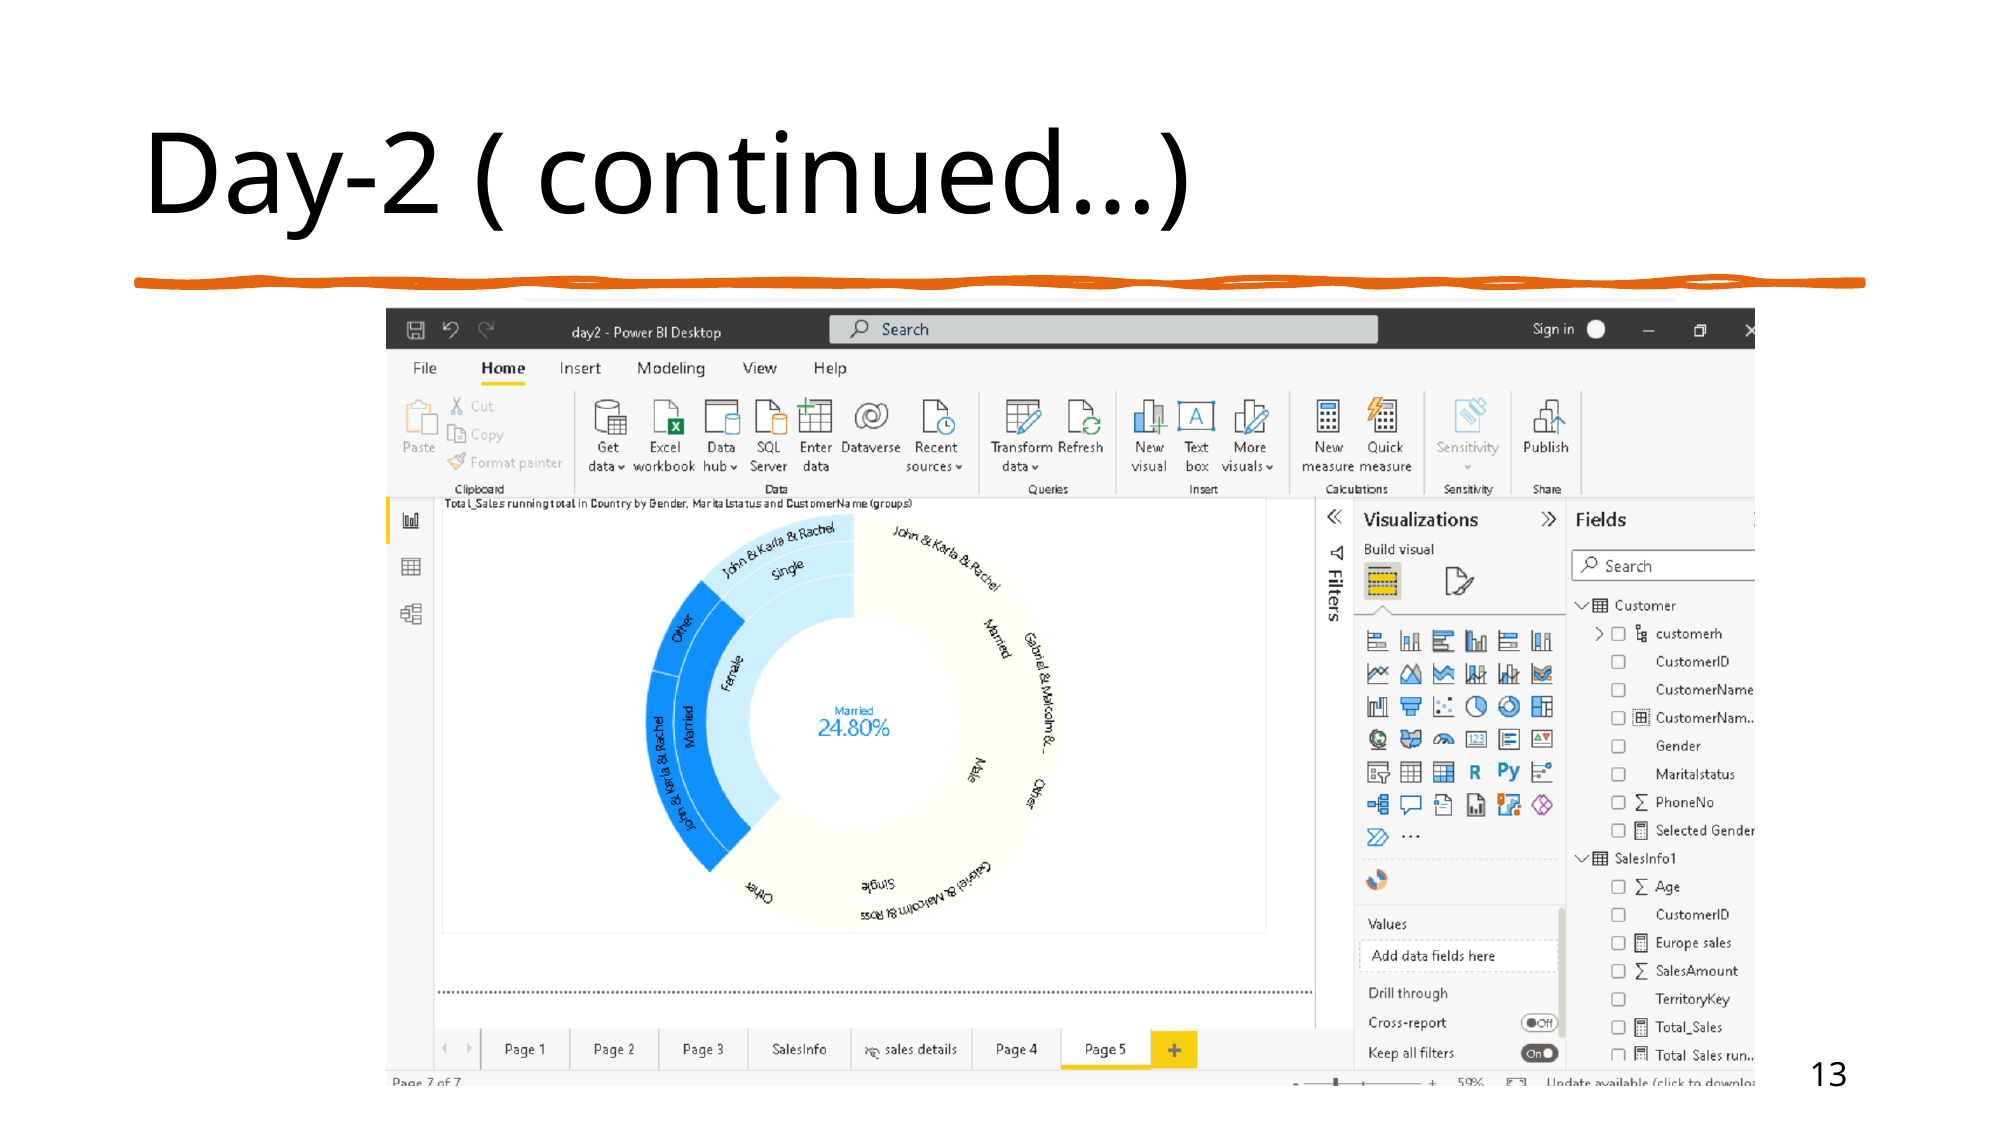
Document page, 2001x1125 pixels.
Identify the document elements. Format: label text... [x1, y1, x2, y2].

picture [386, 298, 1755, 1087]
title Day-2 ( continued…) [126, 59, 1851, 278]
slide_number 13 [1412, 1042, 1863, 1103]
